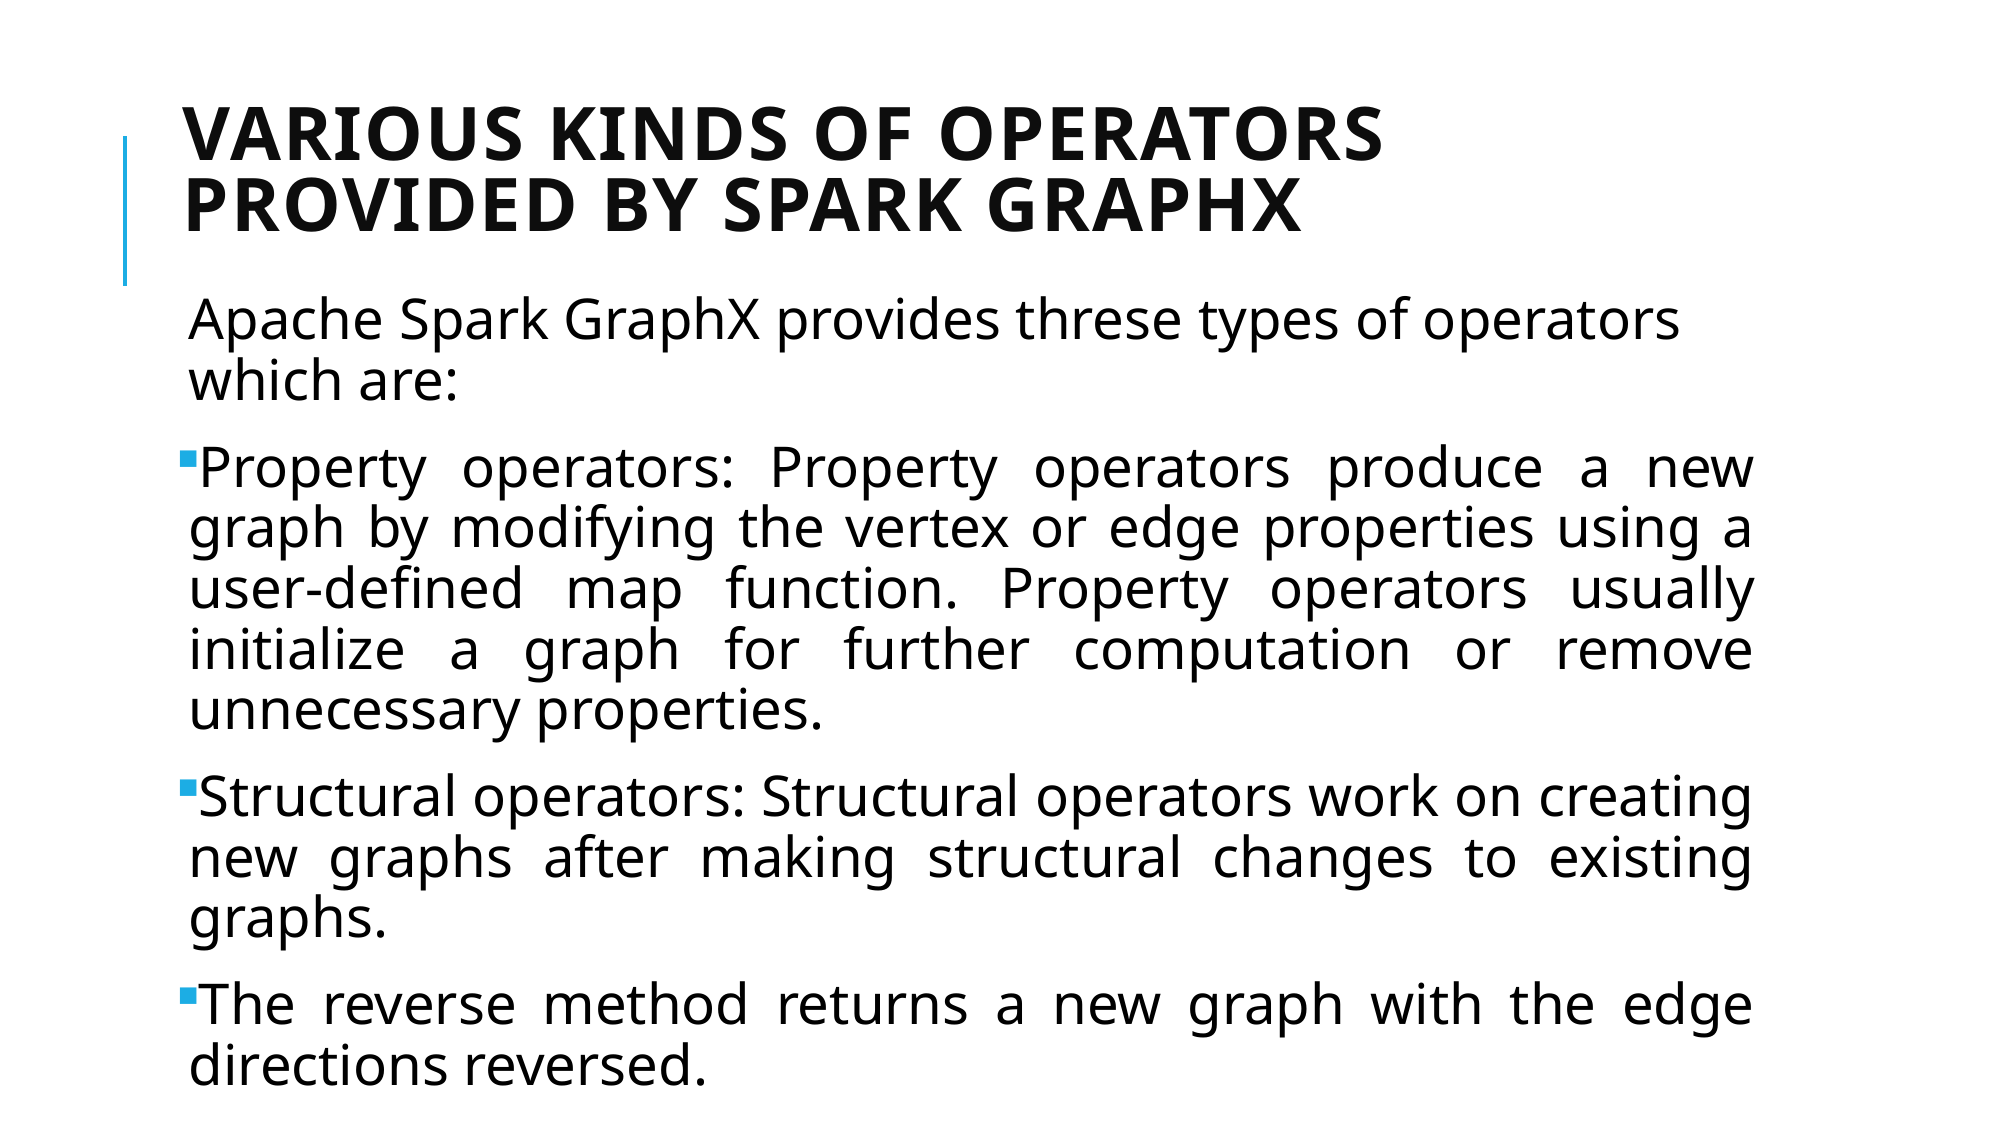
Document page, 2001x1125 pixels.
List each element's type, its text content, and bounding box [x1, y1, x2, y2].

list Apache Spark GraphX provides threse types of operators which are: Property operators: Property operators produce a new graph by modifying the vertex or edge properties using a user-defined map function. Property operators usually initialize a graph for further computation or remove unnecessary properties. Structural operators: Structural operators work on creating new graphs after making structural changes to existing graphs. The reverse method returns a new graph with the edge directions reversed. [168, 283, 1763, 1108]
title various kinds of operators provided by Spark GraphX [168, 96, 1763, 283]
